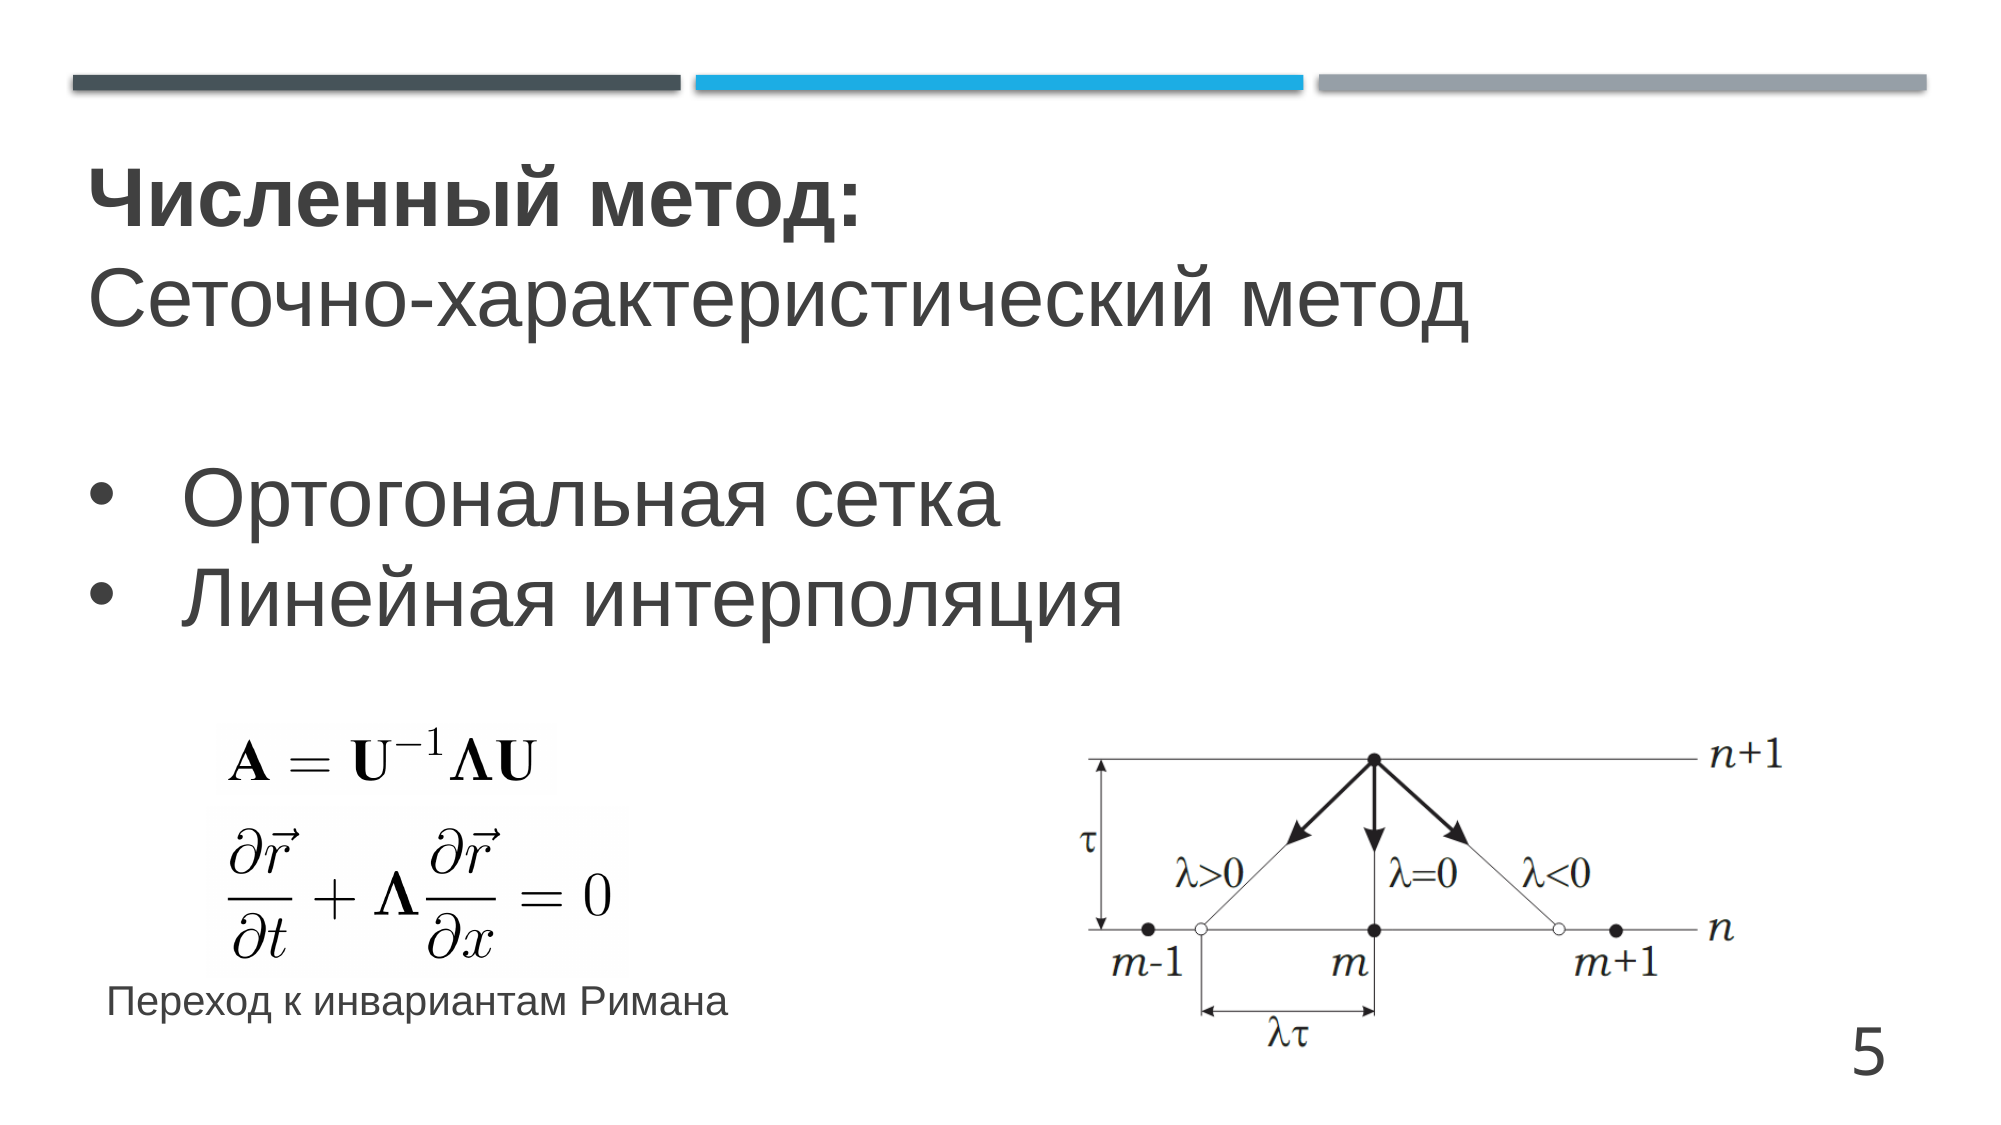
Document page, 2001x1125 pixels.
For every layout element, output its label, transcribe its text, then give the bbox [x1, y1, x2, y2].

slide_number 5 [1732, 1024, 1905, 1085]
picture [1002, 681, 1831, 1073]
picture [216, 722, 557, 796]
text_box Численный метод: Сеточно-характеристический метод Ортогональная сетка Линейная интерполяция [72, 135, 1927, 1013]
text_box [1039, 505, 1794, 679]
picture [205, 806, 629, 979]
text_box Переход к инвариантам Римана [40, 966, 795, 1125]
